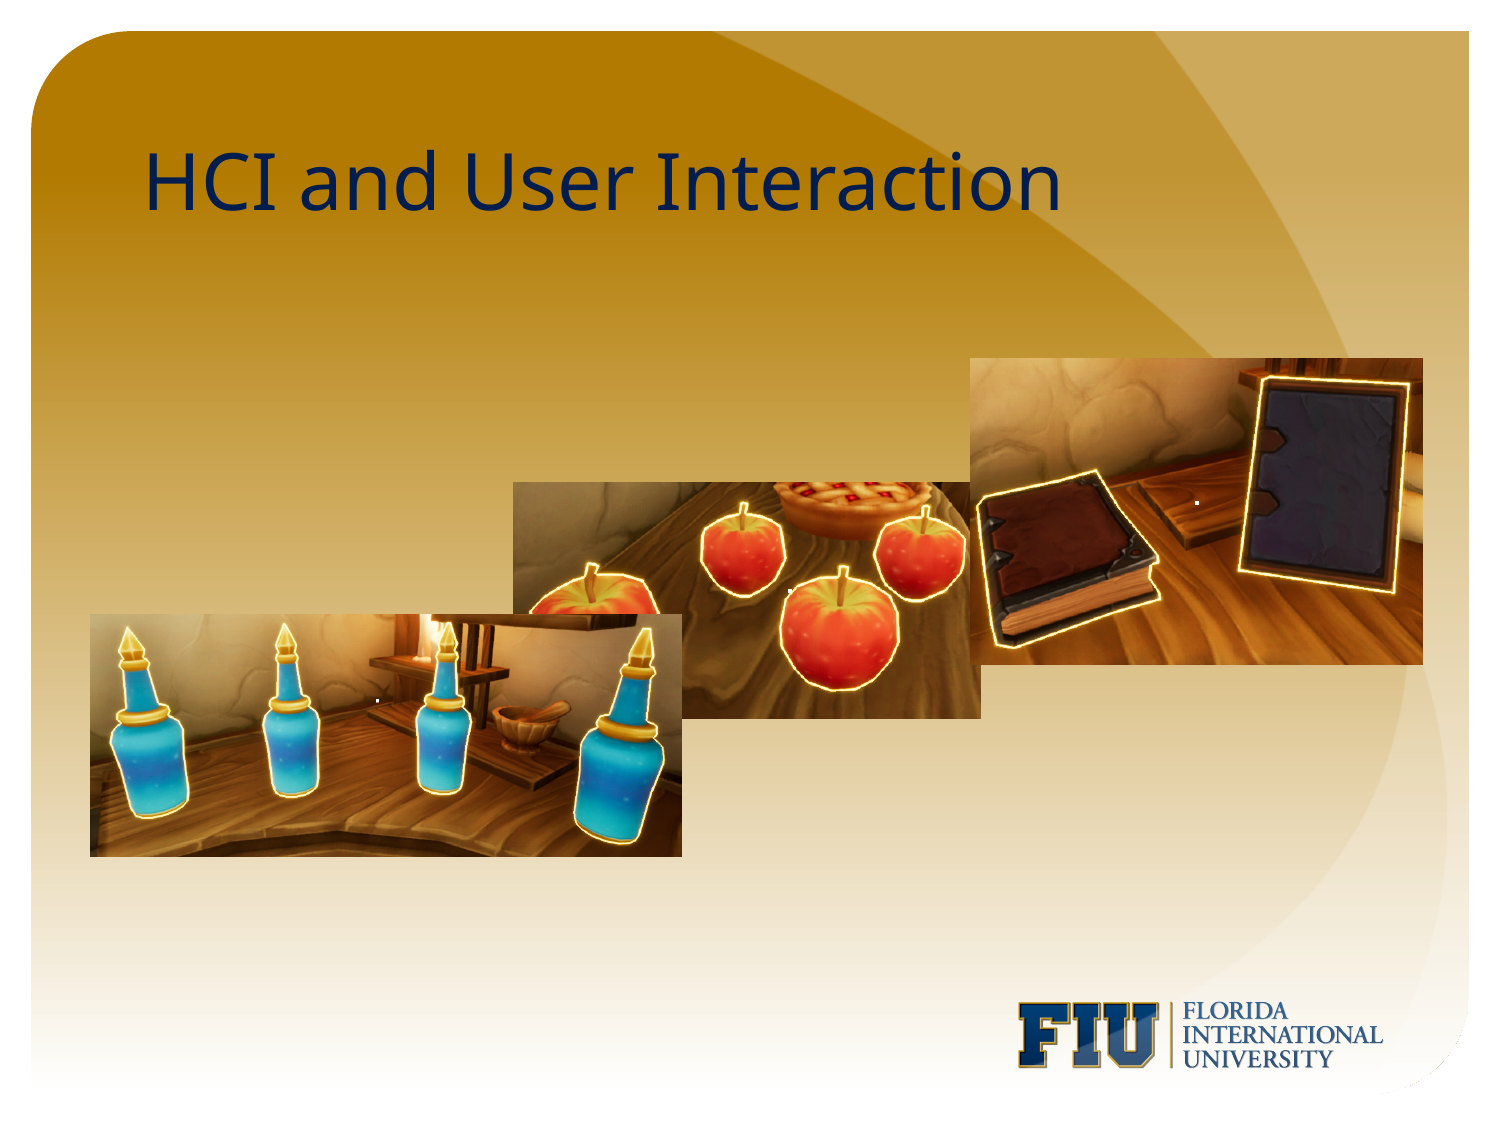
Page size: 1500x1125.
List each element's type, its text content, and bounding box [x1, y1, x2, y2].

picture [24, 30, 1473, 1094]
title HCI and User Interaction [127, 62, 1372, 234]
